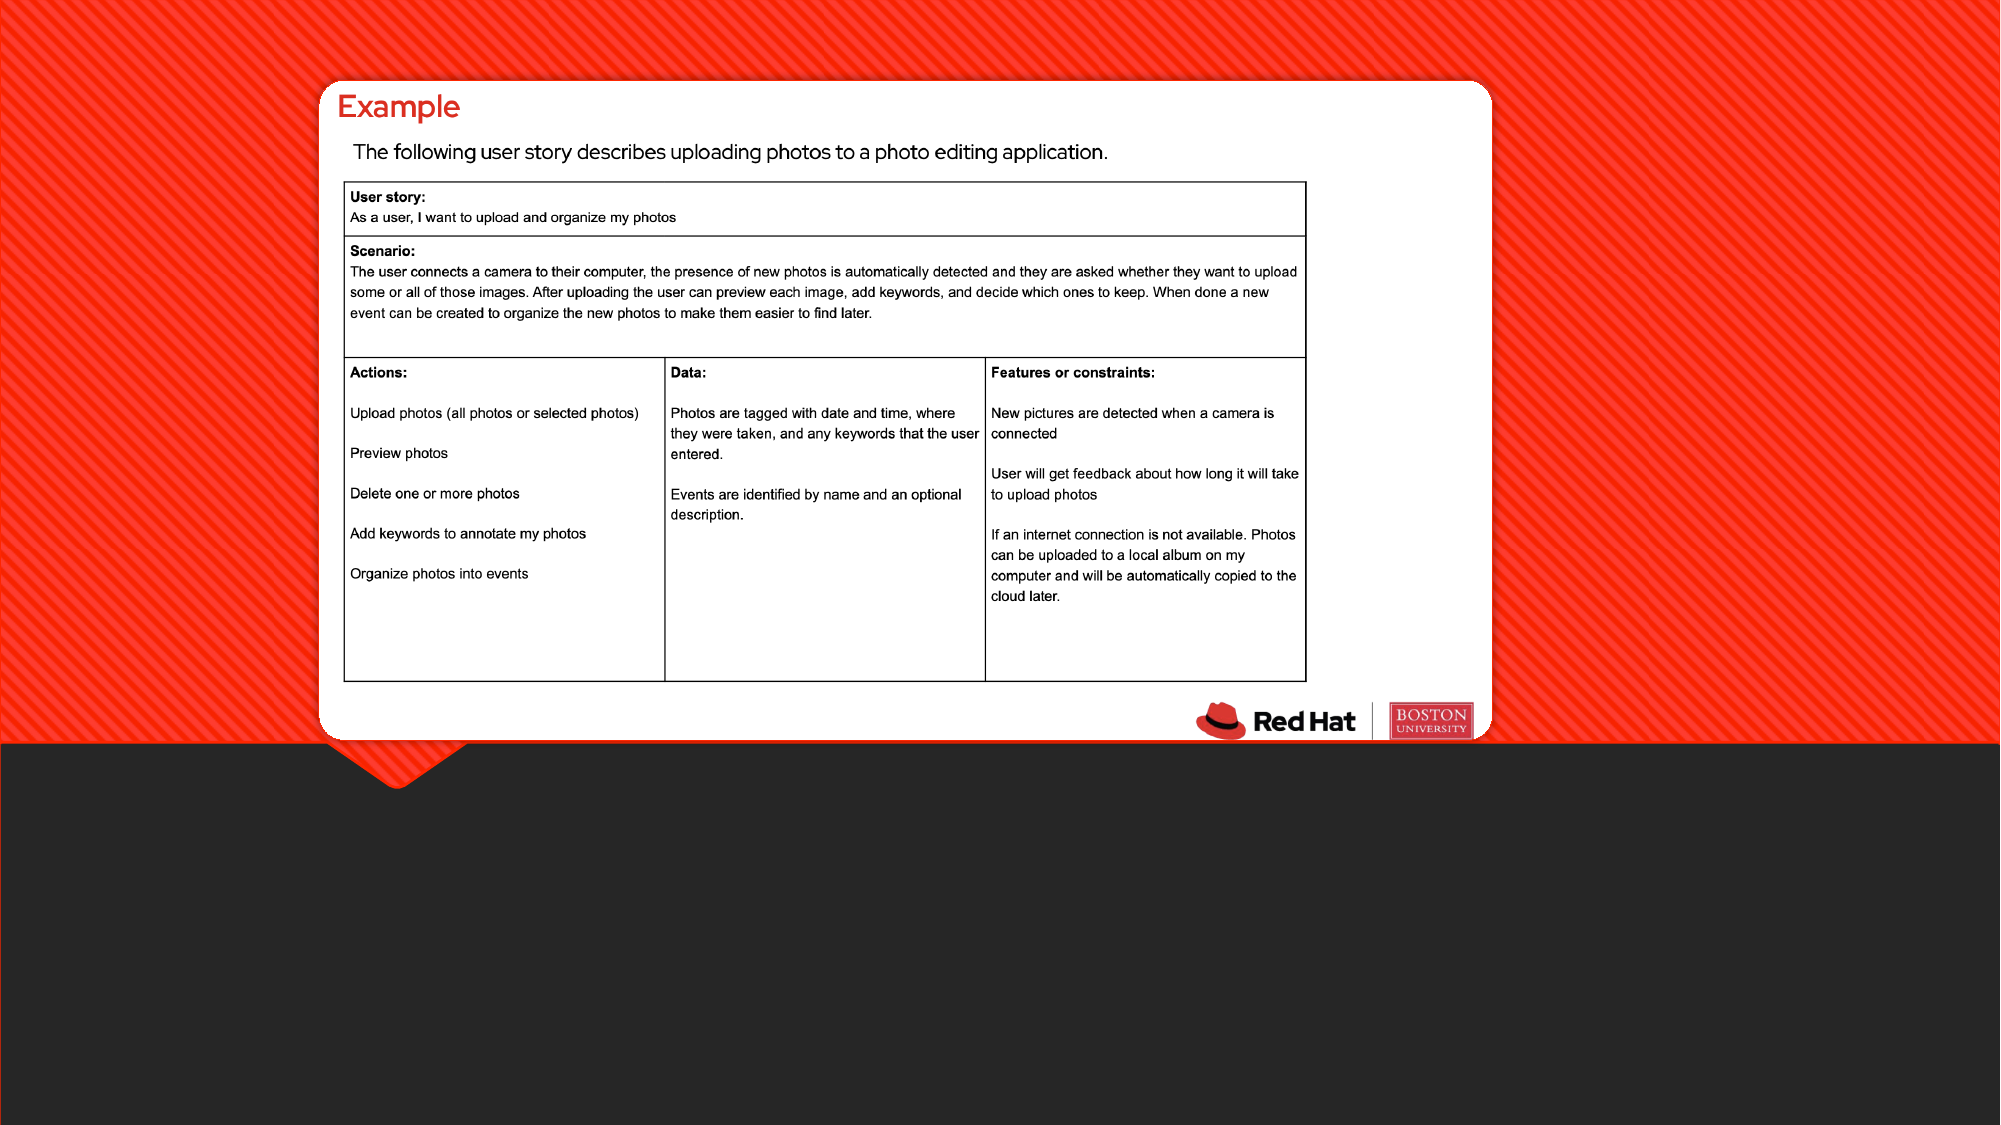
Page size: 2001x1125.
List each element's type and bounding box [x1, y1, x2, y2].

list [318, 79, 1494, 741]
text_box [0, 742, 2000, 1125]
text_box [0, 0, 2000, 740]
